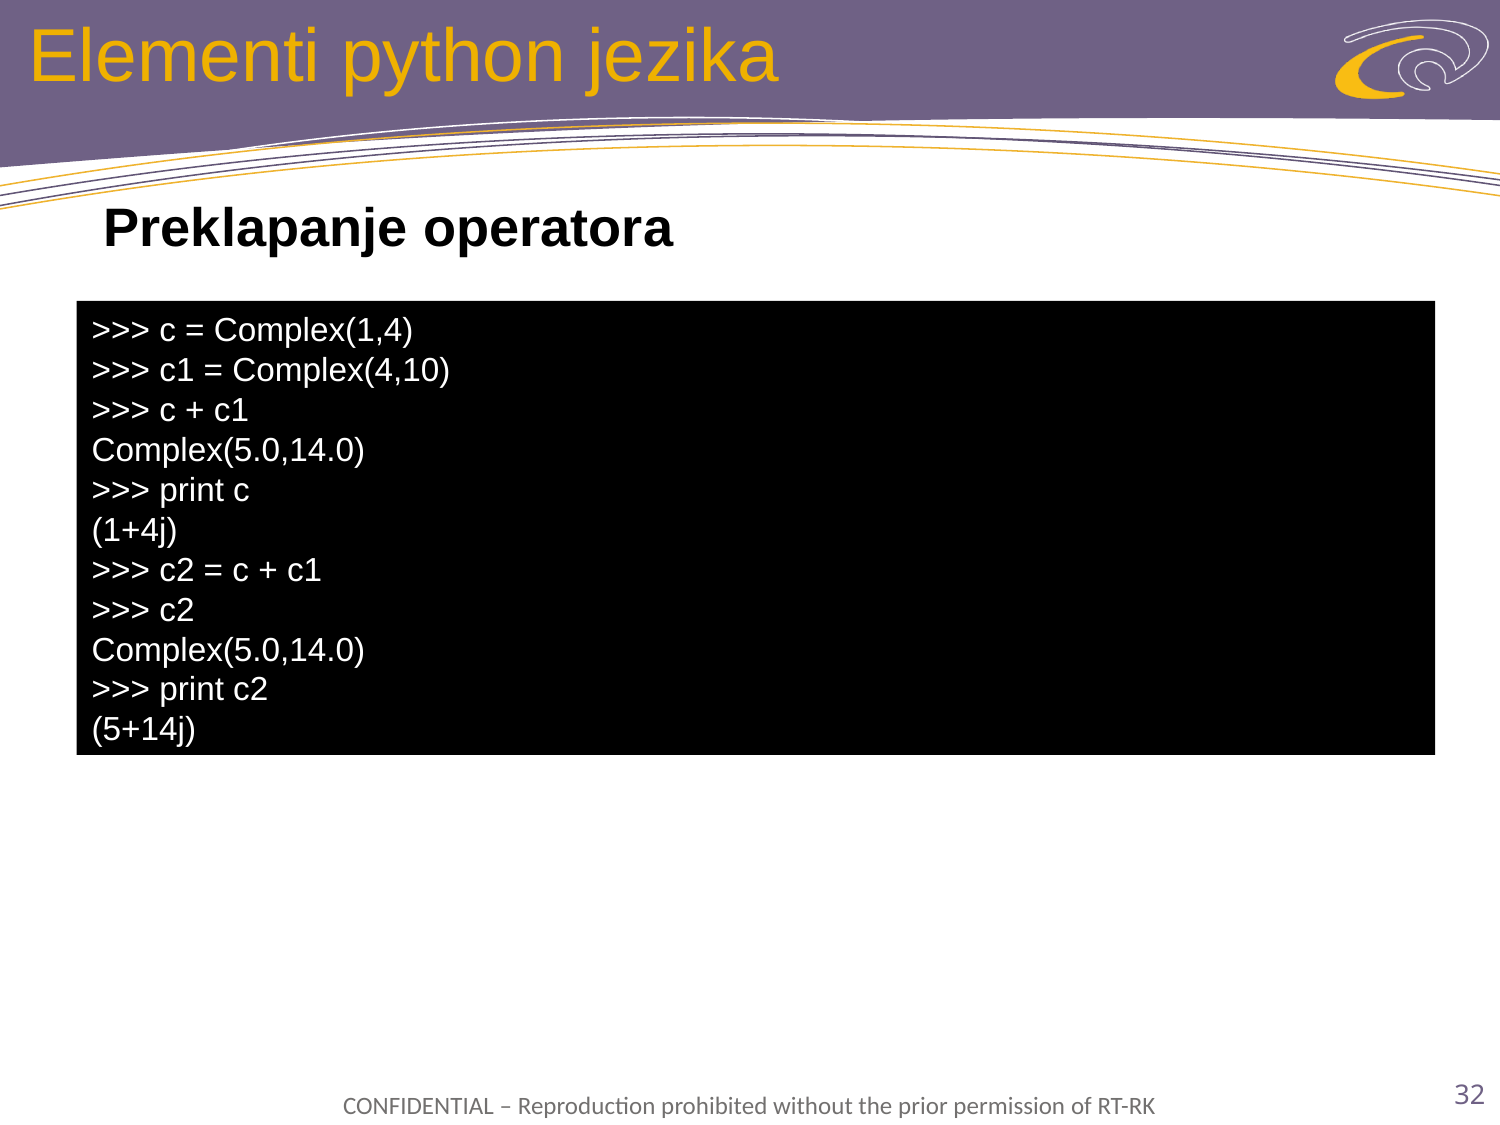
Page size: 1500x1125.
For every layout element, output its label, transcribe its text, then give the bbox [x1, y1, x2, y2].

list Preklapanje operatora [88, 184, 1412, 300]
text_box >>> c = Complex(1,4) >>> c1 = Complex(4,10) >>> c + c1 Complex(5.0,14.0) >>> print c (1+4j) >>> c2 = c + c1 >>> c2 Complex(5.0,14.0) >>> print c2 (5+14j) [76, 300, 1436, 755]
title Elementi python jezika [13, 0, 1313, 119]
list Preklapanje operatora [88, 755, 1412, 1118]
picture [1322, 0, 1500, 102]
